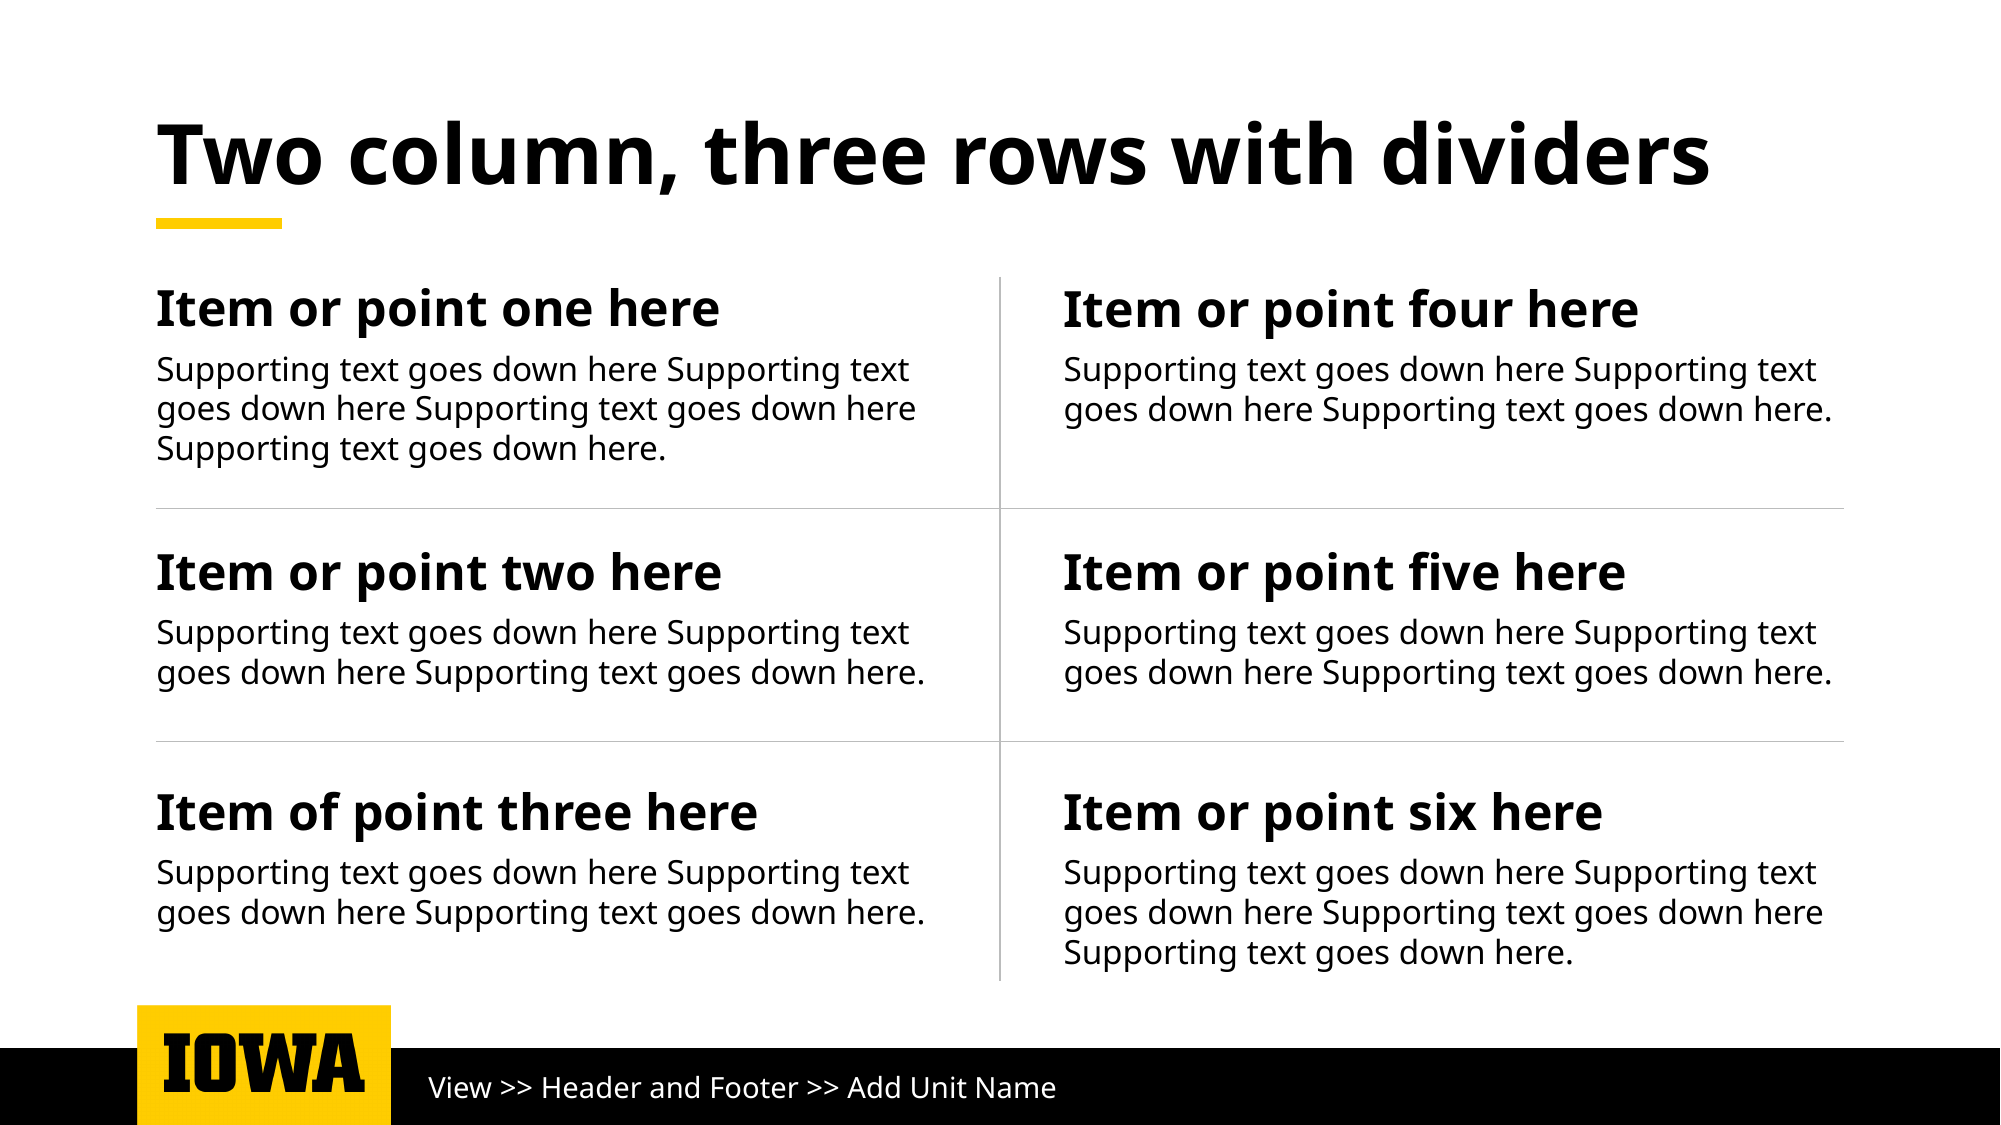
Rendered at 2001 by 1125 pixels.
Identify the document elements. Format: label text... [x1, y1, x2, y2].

list Item or point six here [1063, 780, 1844, 833]
list Item or point one here [156, 276, 937, 330]
list Supporting text goes down here Supporting text goes down here Supporting text goes down here Supporting text goes down here. [1063, 851, 1844, 975]
list Item or point five here [1063, 540, 1844, 595]
list Supporting text goes down here Supporting text goes down here Supporting text goes down here. [1063, 611, 1844, 717]
title Two column, three rows with dividers [156, 86, 1844, 229]
list Supporting text goes down here Supporting text goes down here Supporting text goes down here. [1063, 348, 1844, 472]
footer View >> Header and Footer >> Add Unit Name [413, 1056, 1838, 1117]
list Item or point four here [1063, 276, 1844, 330]
list Item or point two here [156, 539, 937, 594]
list Supporting text goes down here Supporting text goes down here Supporting text goes down here. [156, 611, 937, 717]
list Supporting text goes down here Supporting text goes down here Supporting text goes down here Supporting text goes down here. [156, 347, 937, 472]
picture [137, 1005, 391, 1125]
list Item of point three here [156, 779, 937, 833]
list Supporting text goes down here Supporting text goes down here Supporting text goes down here. [156, 850, 937, 975]
